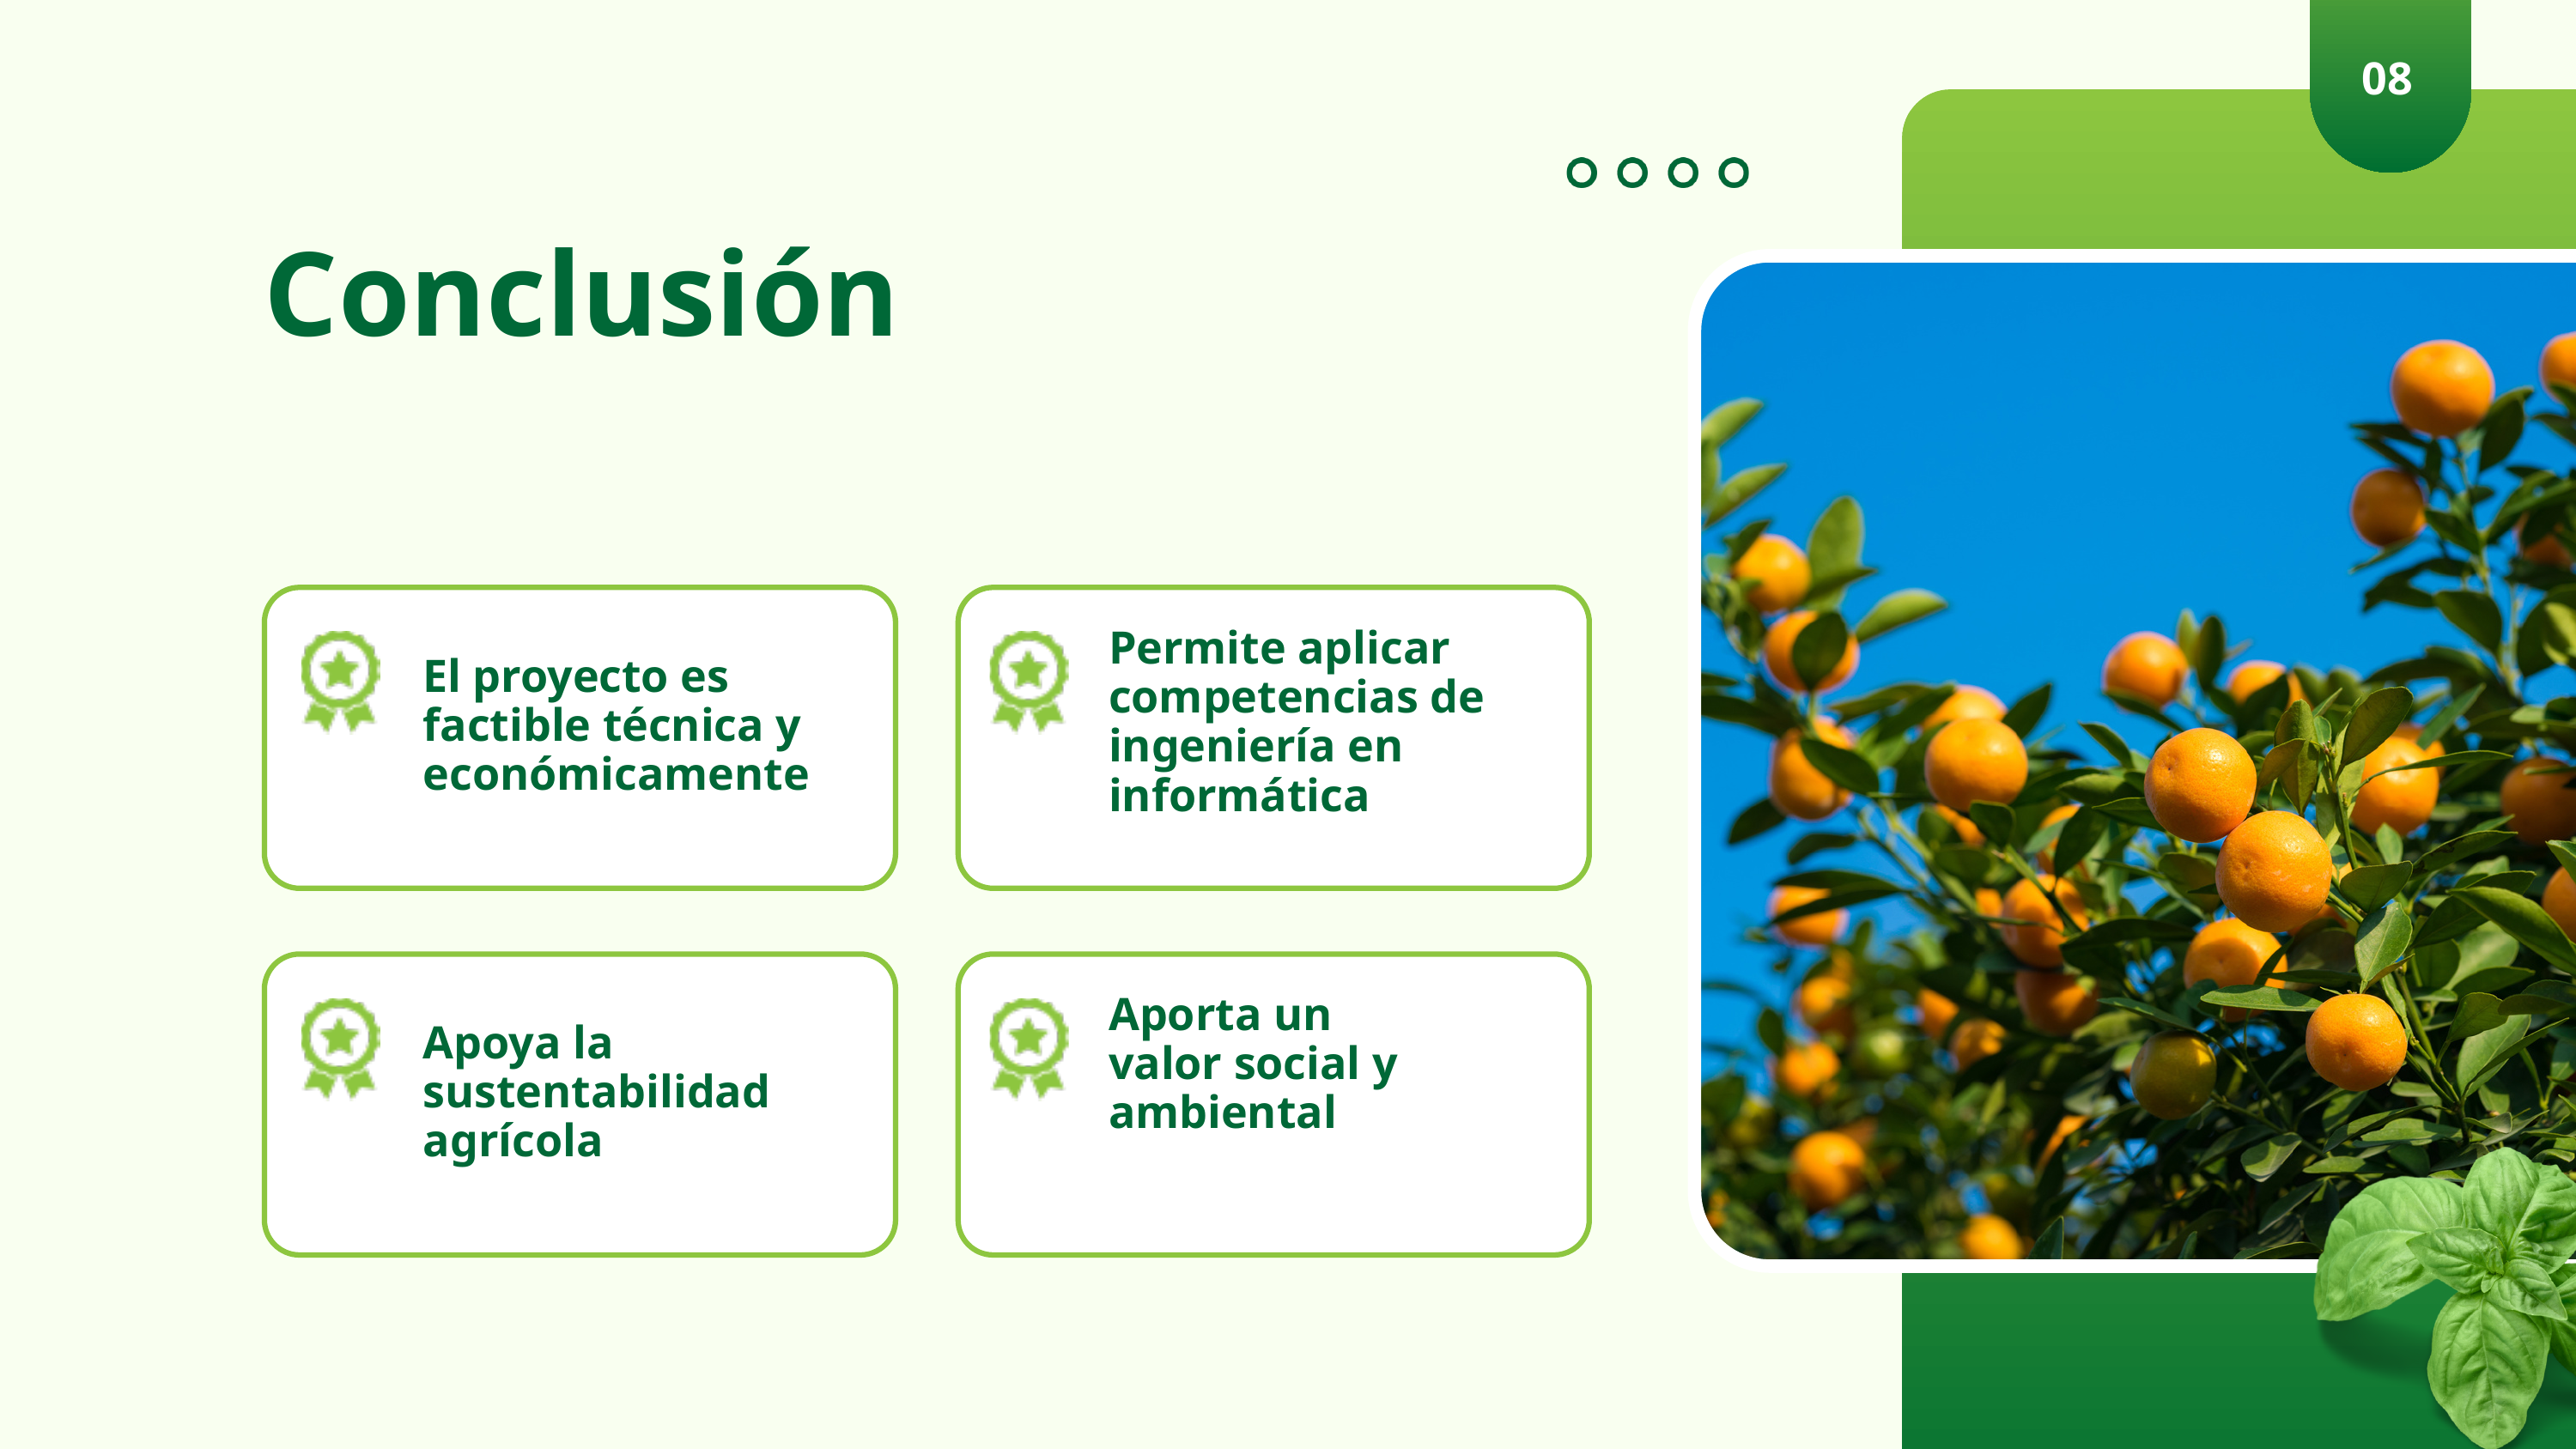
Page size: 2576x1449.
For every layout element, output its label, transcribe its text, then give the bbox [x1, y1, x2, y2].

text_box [2309, 0, 2472, 173]
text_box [264, 954, 896, 1256]
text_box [264, 587, 896, 889]
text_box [957, 954, 1590, 1256]
text_box [1566, 157, 1749, 188]
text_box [1694, 255, 2576, 1267]
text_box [1902, 88, 2576, 254]
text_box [957, 587, 1590, 889]
text_box Conclusión [264, 231, 1134, 360]
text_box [1902, 1272, 2576, 1449]
